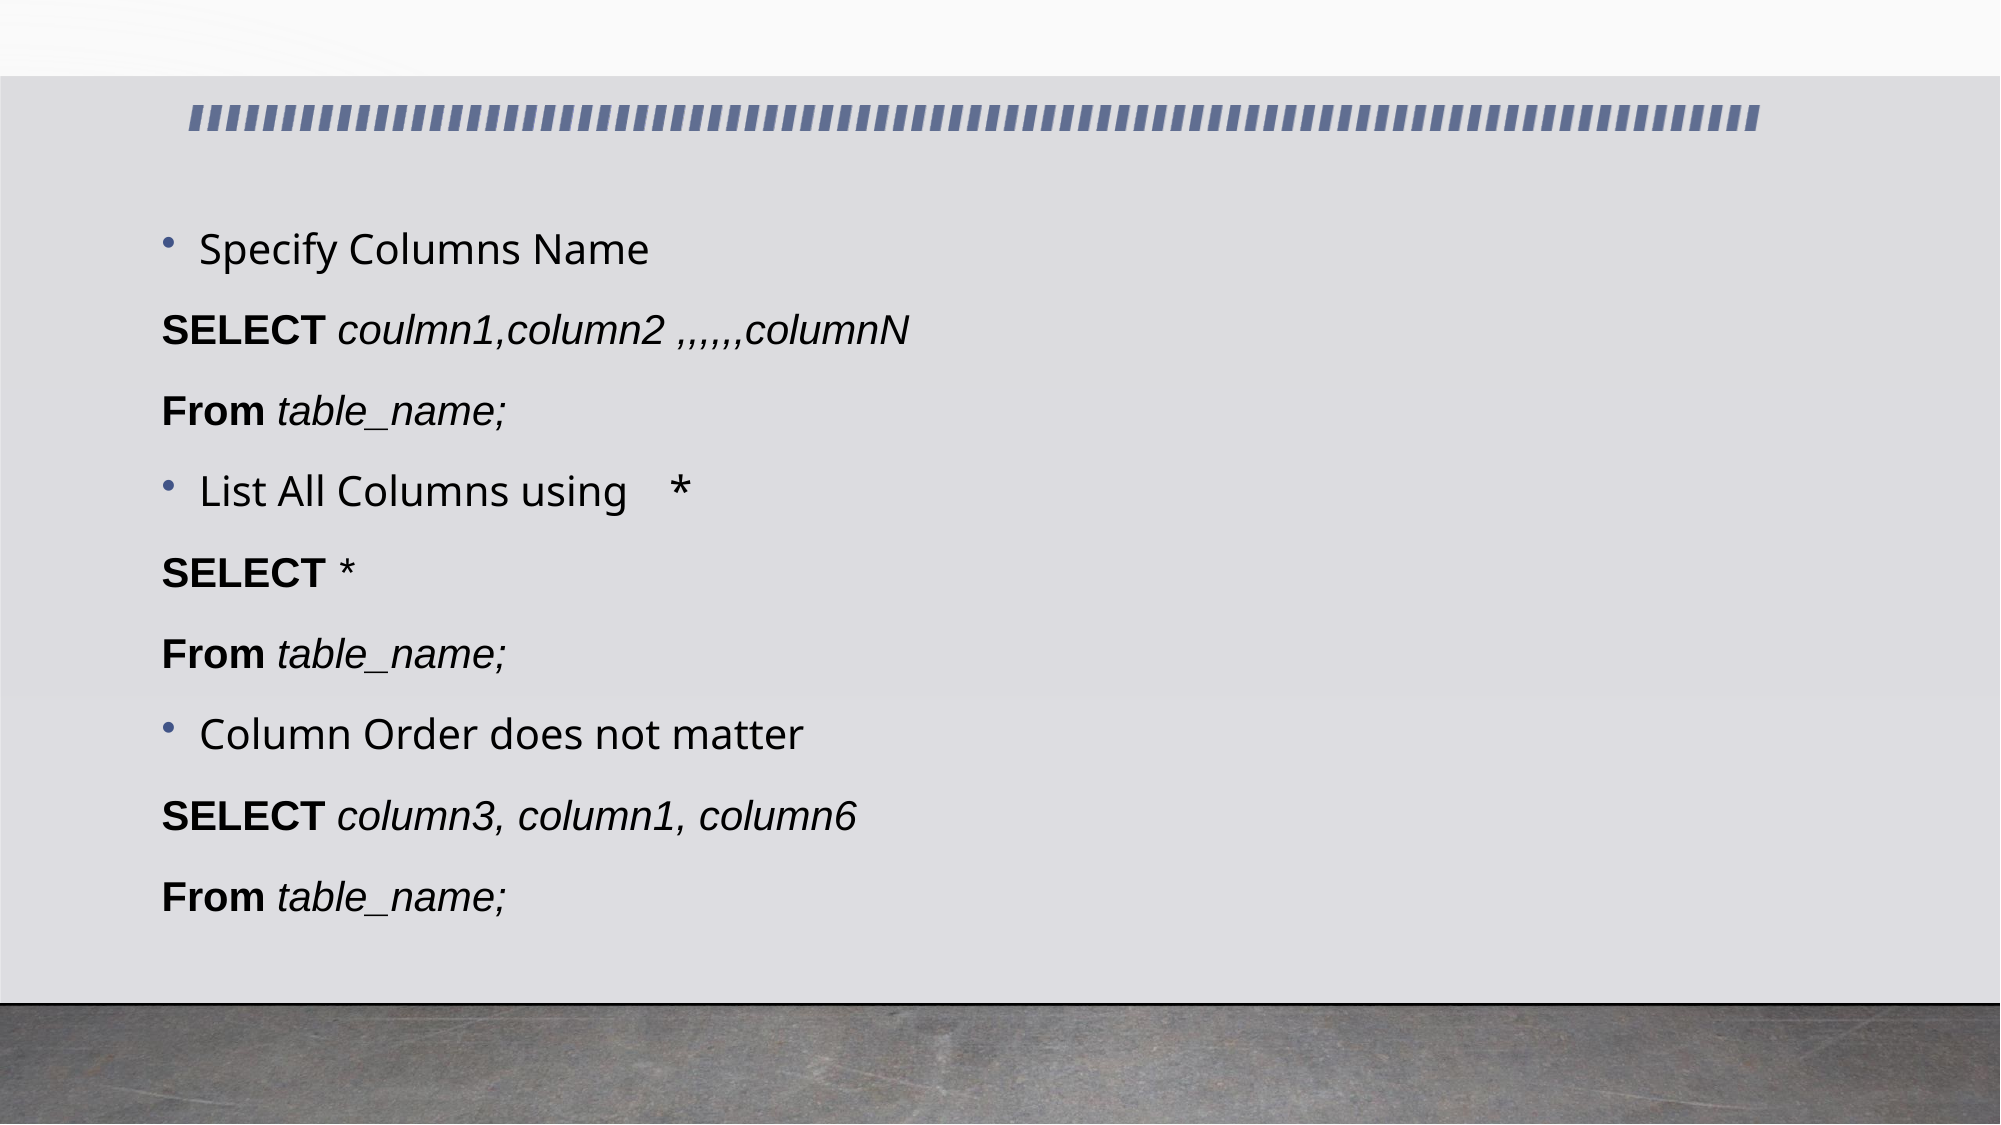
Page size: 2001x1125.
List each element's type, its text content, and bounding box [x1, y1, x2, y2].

picture [0, 0, 2000, 1003]
text_box Specify Columns Name SELECT coulmn1,column2 ,,,,,,columnN From table_name; List All Columns using * SELECT * From table_name; Column Order does not matter SELECT column3, column1, column6 From table_name; [159, 220, 912, 920]
picture [0, 1006, 2000, 1125]
